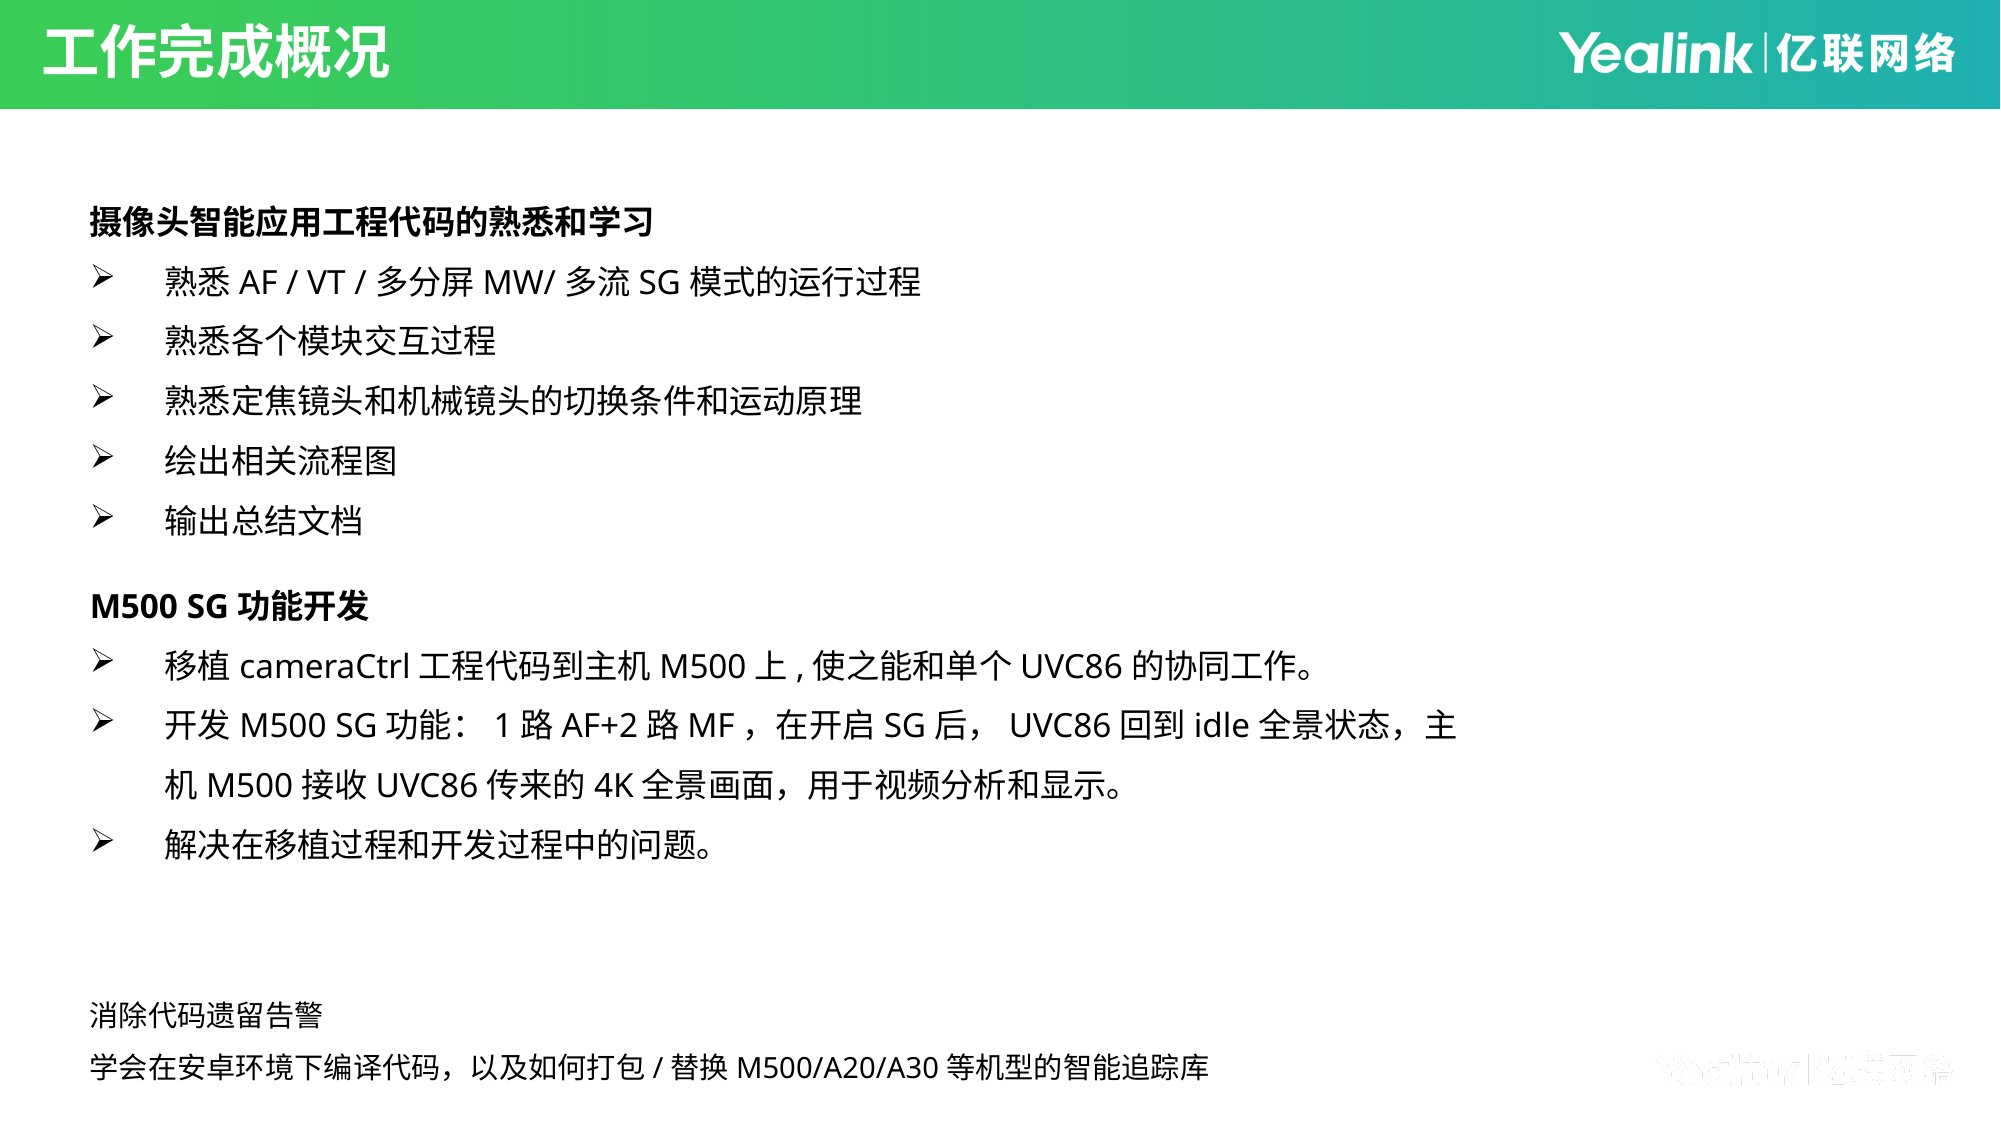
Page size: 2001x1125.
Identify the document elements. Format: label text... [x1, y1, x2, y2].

picture [0, 0, 2000, 1125]
text_box 摄像头智能应用工程代码的熟悉和学习 熟悉AF / VT /多分屏MW/多流SG模式的运行过程 熟悉各个模块交互过程 熟悉定焦镜头和机械镜头的切换条件和运动原理 绘出相关流程图 输出总结文档 [75, 193, 1512, 728]
text_box M500 SG功能开发 移植cameraCtrl工程代码到主机M500上,使之能和单个UVC86的协同工作。 开发M500 SG功能：1路AF+2路MF，在开启SG后，UVC86回到idle全景状态，主机M500接收UVC86传来的4K全景画面，用于视频分析和显示。 解决在移植过程和开发过程中的问题。 消除代码遗留告警 学会在安卓环境下编译代码，以及如何打包/替换M500/A20/A30等机型的智能追踪库 [75, 577, 1484, 1125]
text_box 工作完成概况 [26, 7, 574, 93]
